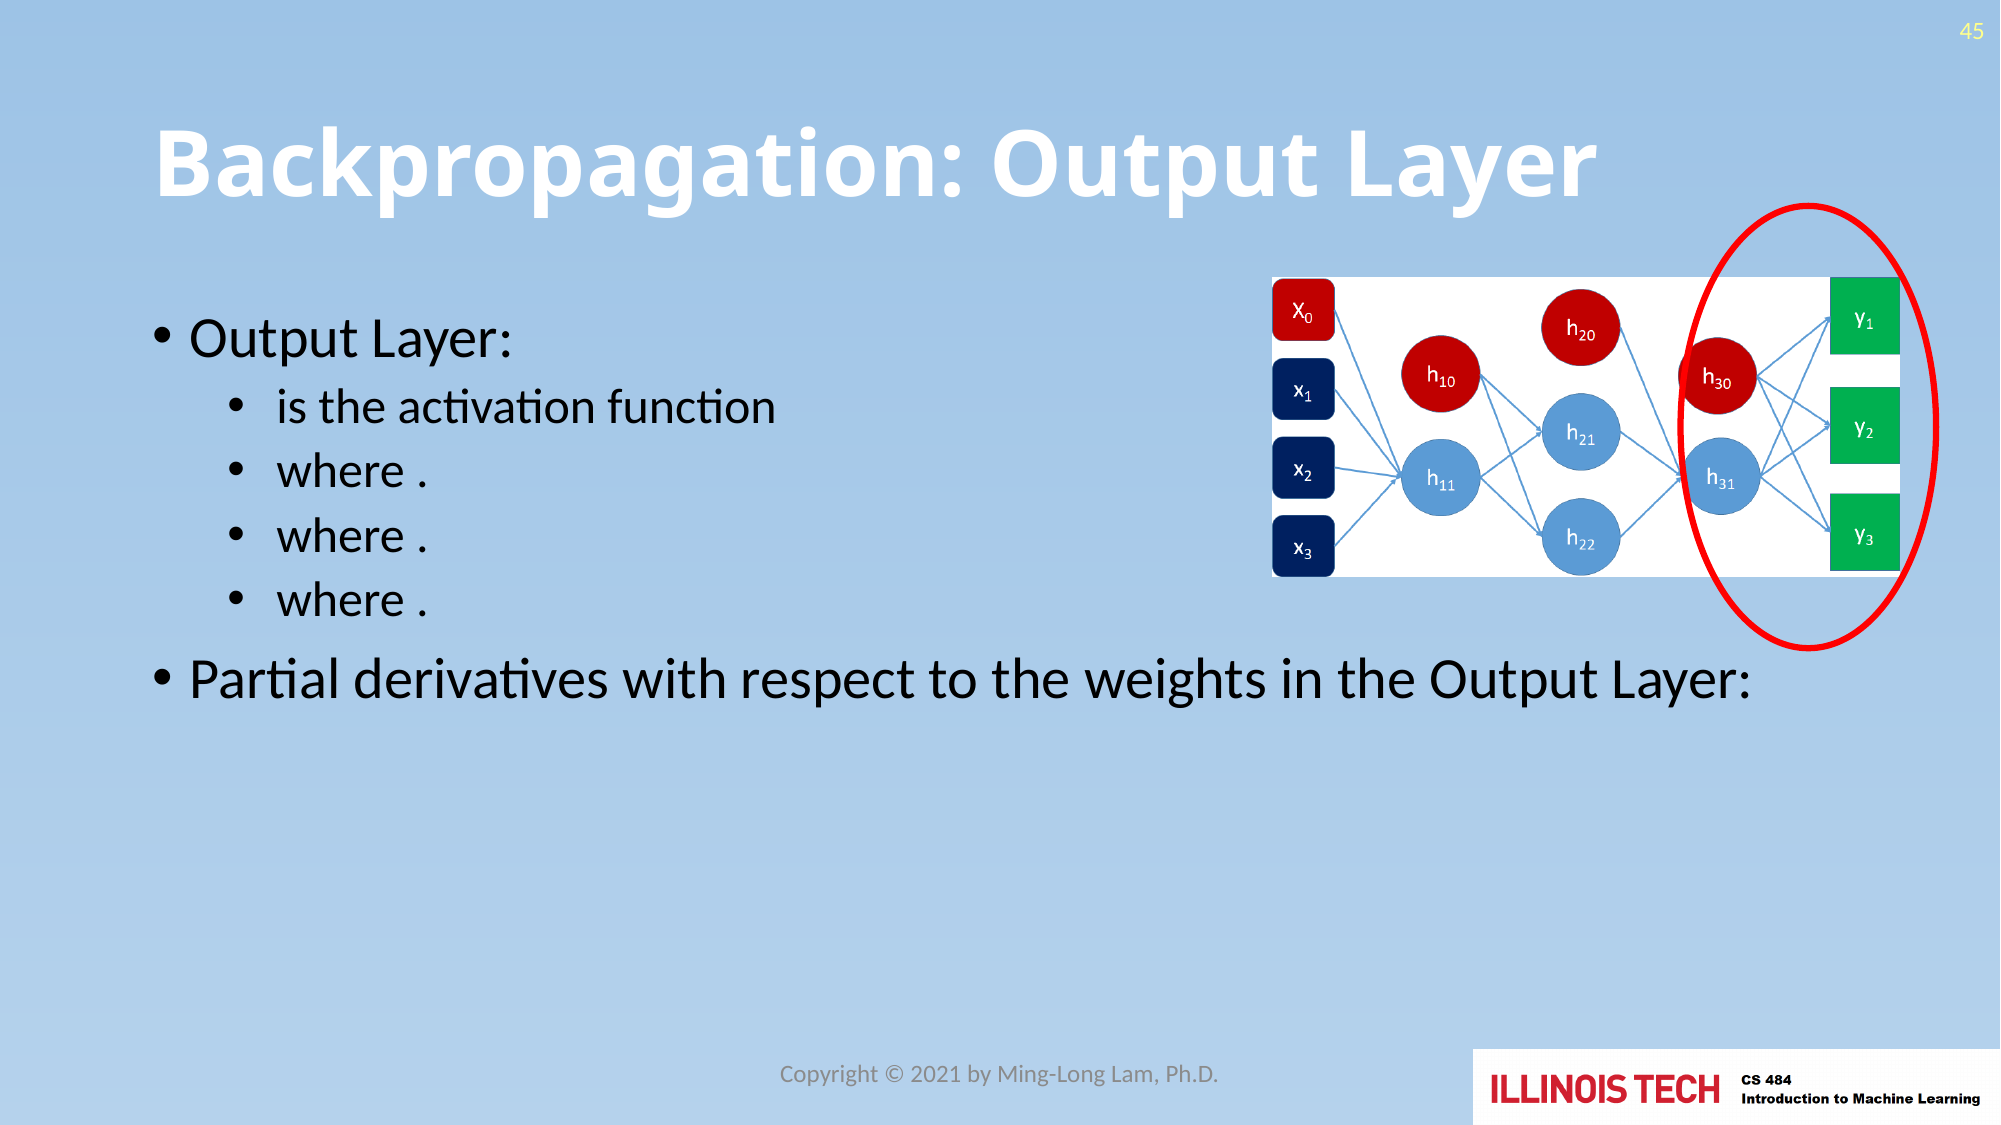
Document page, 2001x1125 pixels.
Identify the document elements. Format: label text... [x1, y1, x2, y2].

picture [1473, 1049, 2000, 1125]
text_box [1713, 204, 1938, 650]
footer Copyright © 2021 by Ming-Long Lam, Ph.D. [662, 1042, 1338, 1103]
title Backpropagation: Output Layer [137, 68, 1863, 266]
slide_number 45 [1550, 0, 2000, 60]
picture [1272, 276, 1900, 578]
